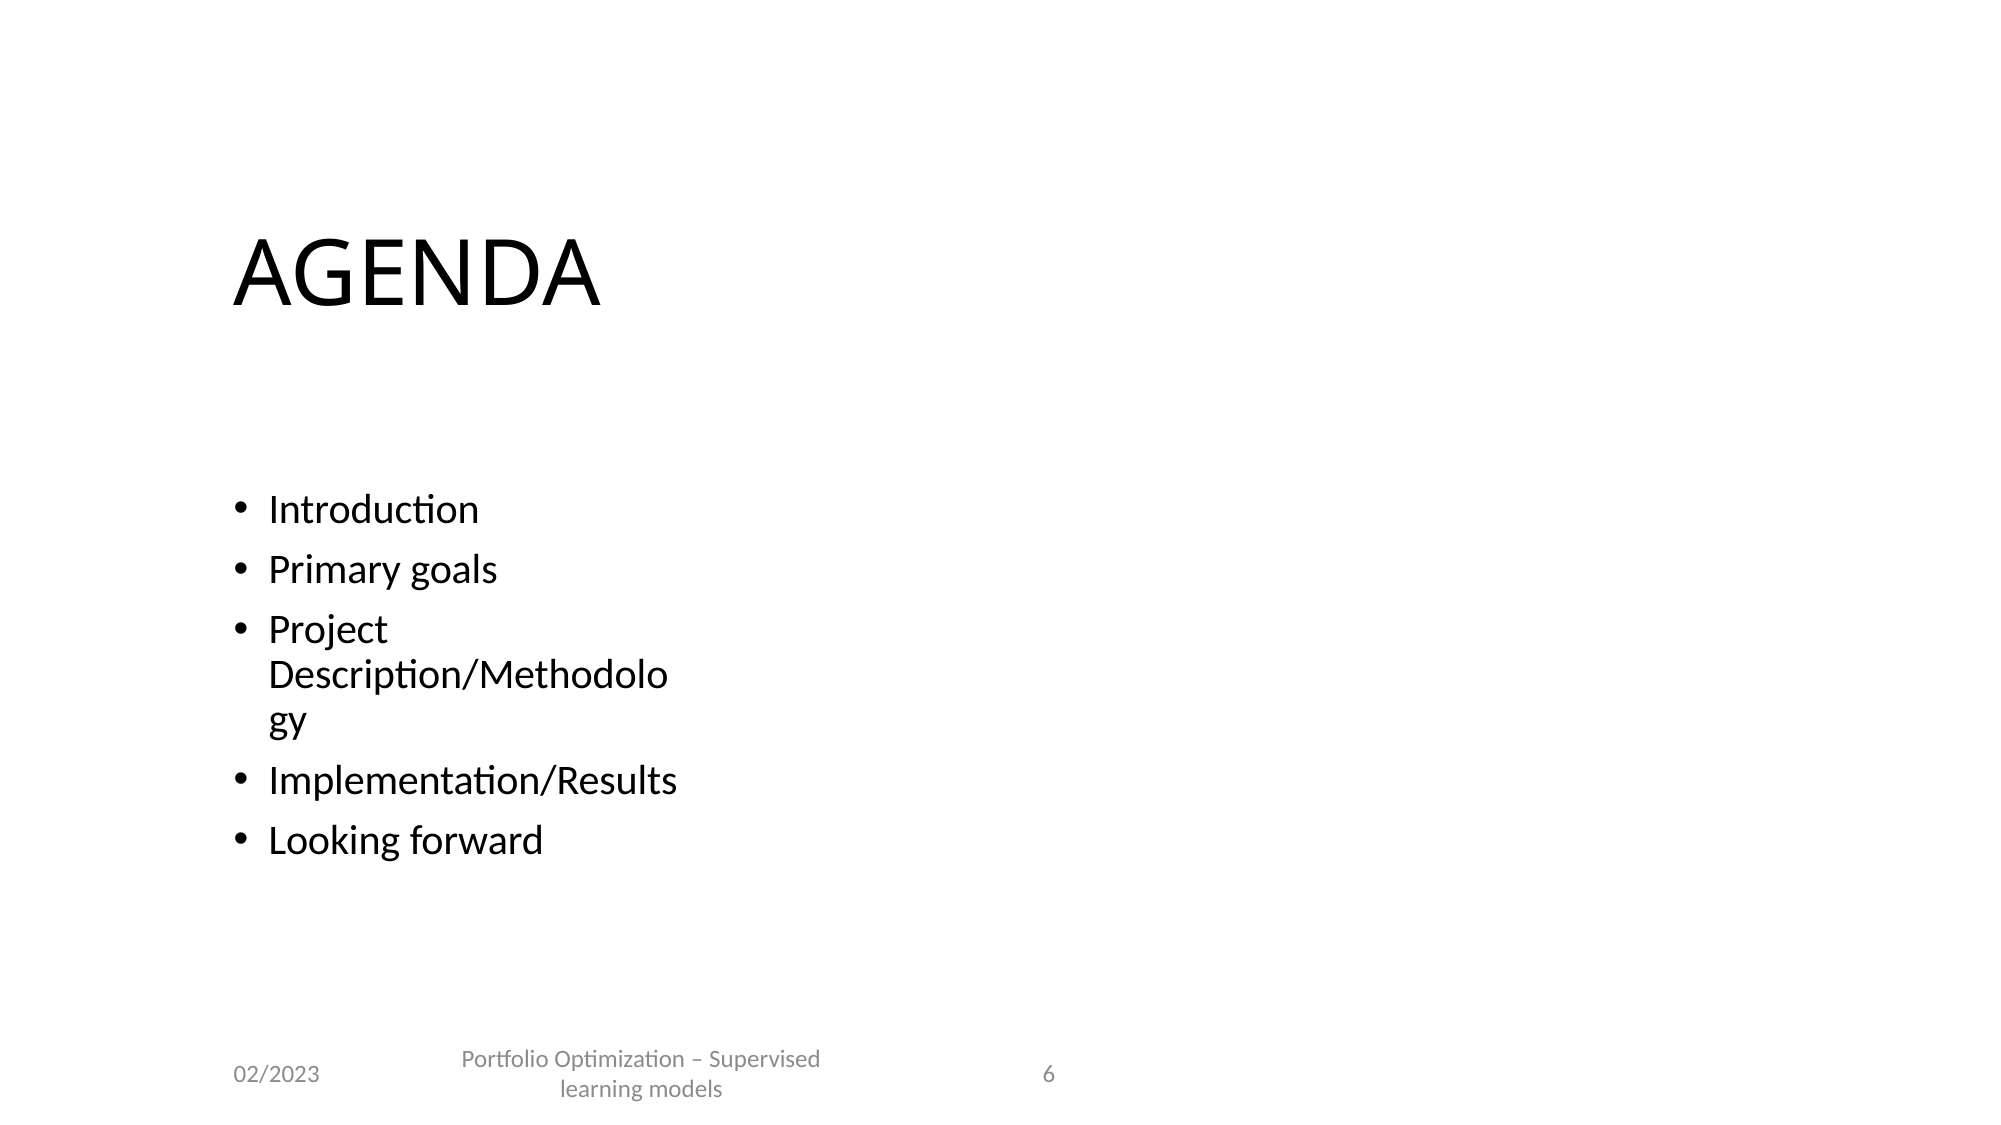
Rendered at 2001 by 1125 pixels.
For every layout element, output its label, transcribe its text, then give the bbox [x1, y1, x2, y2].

title AGENDA [218, 167, 694, 385]
footer Portfolio Optimization – Supervised learning models [437, 1042, 846, 1103]
slide_number 02/2023 [218, 1042, 381, 1103]
list Introduction Primary goals Project Description/Methodology Implementation/Results Looking forward [218, 479, 694, 893]
slide_number 6 [908, 1042, 1071, 1103]
